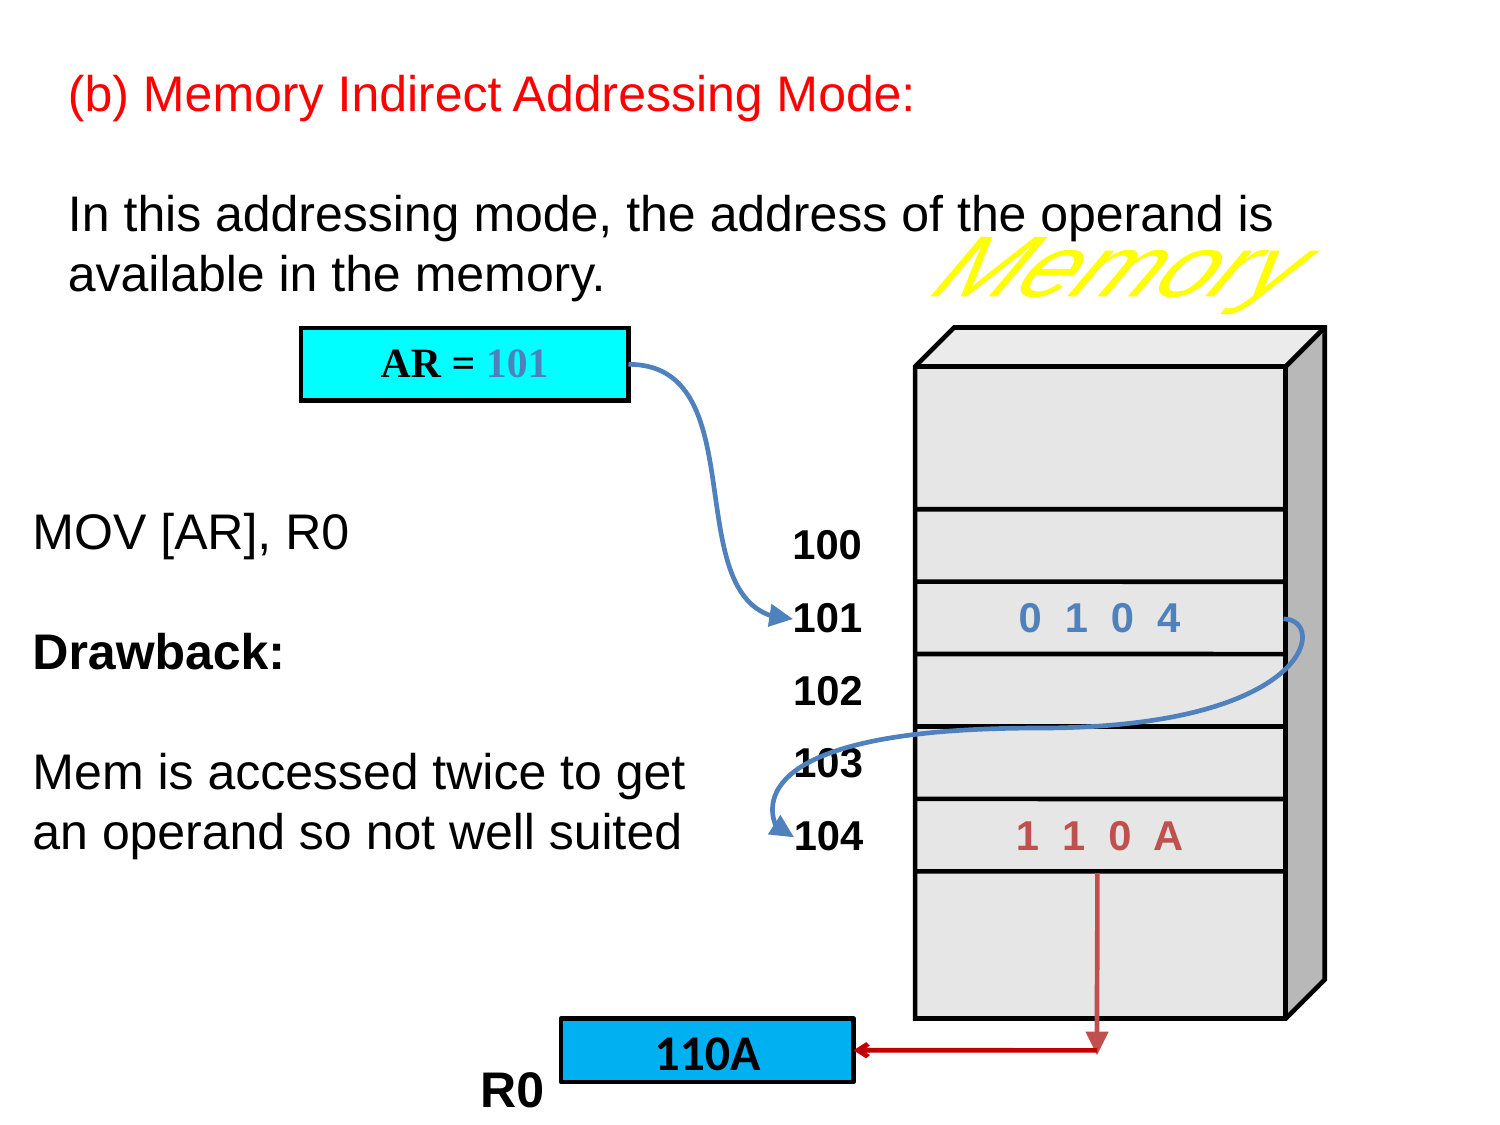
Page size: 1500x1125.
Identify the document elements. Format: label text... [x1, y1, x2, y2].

text_box R0 [465, 1050, 559, 1125]
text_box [793, 618, 1284, 838]
text_box MOV [AR], R0 Drawback: Mem is accessed twice to get an operand so not well suited [17, 491, 727, 867]
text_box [792, 236, 1329, 1019]
text_box AR = 101 [301, 328, 629, 401]
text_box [631, 364, 787, 620]
text_box 110A [559, 1016, 856, 1084]
text_box (b) Memory Indirect Addressing Mode: In this addressing mode, the address of the operand is available in the memory. [53, 54, 1447, 310]
